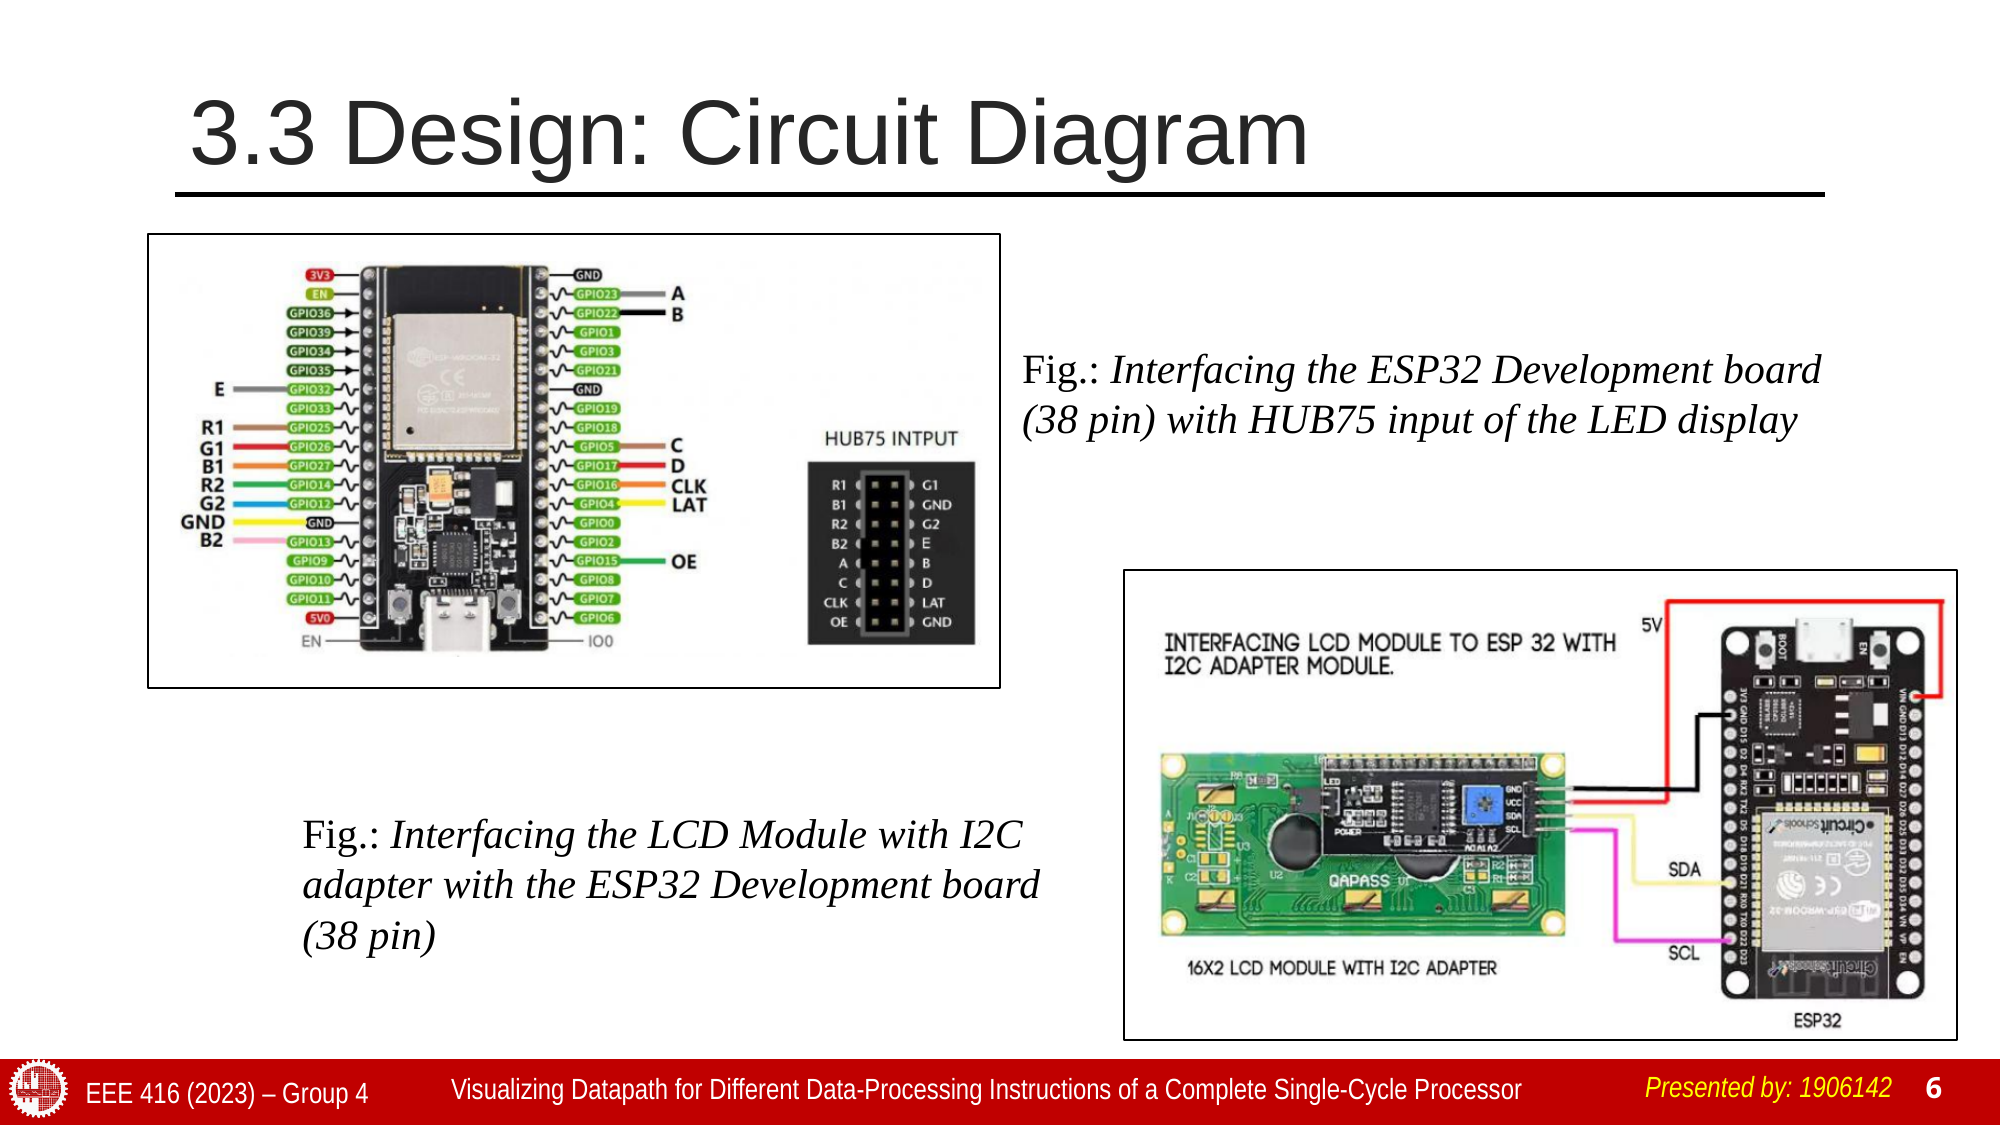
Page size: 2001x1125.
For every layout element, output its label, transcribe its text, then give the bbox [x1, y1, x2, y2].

slide_number 6 [1871, 1066, 1958, 1118]
text_box Fig.: Interfacing the LCD Module with I2C adapter with the ESP32 Development board (38 pin) [287, 799, 1129, 965]
title 3.3 Design: Circuit Diagram [174, 75, 1825, 192]
text_box [1123, 965, 1135, 1041]
text_box [147, 233, 1001, 689]
picture [154, 245, 993, 657]
text_box Presented by: 1906142 [1630, 1061, 1908, 1112]
text_box EEE 416 (2023) – Group 4 [70, 1066, 395, 1125]
text_box Fig.: Interfacing the ESP32 Development board (38 pin) with HUB75 input of the LED display [1007, 334, 1855, 450]
picture [1135, 576, 1954, 1034]
text_box [1123, 569, 1958, 799]
text_box Visualizing Datapath for Different Data-Processing Instructions of a Complete Single-Cycle Processor [436, 1063, 1564, 1125]
picture [8, 1059, 71, 1118]
